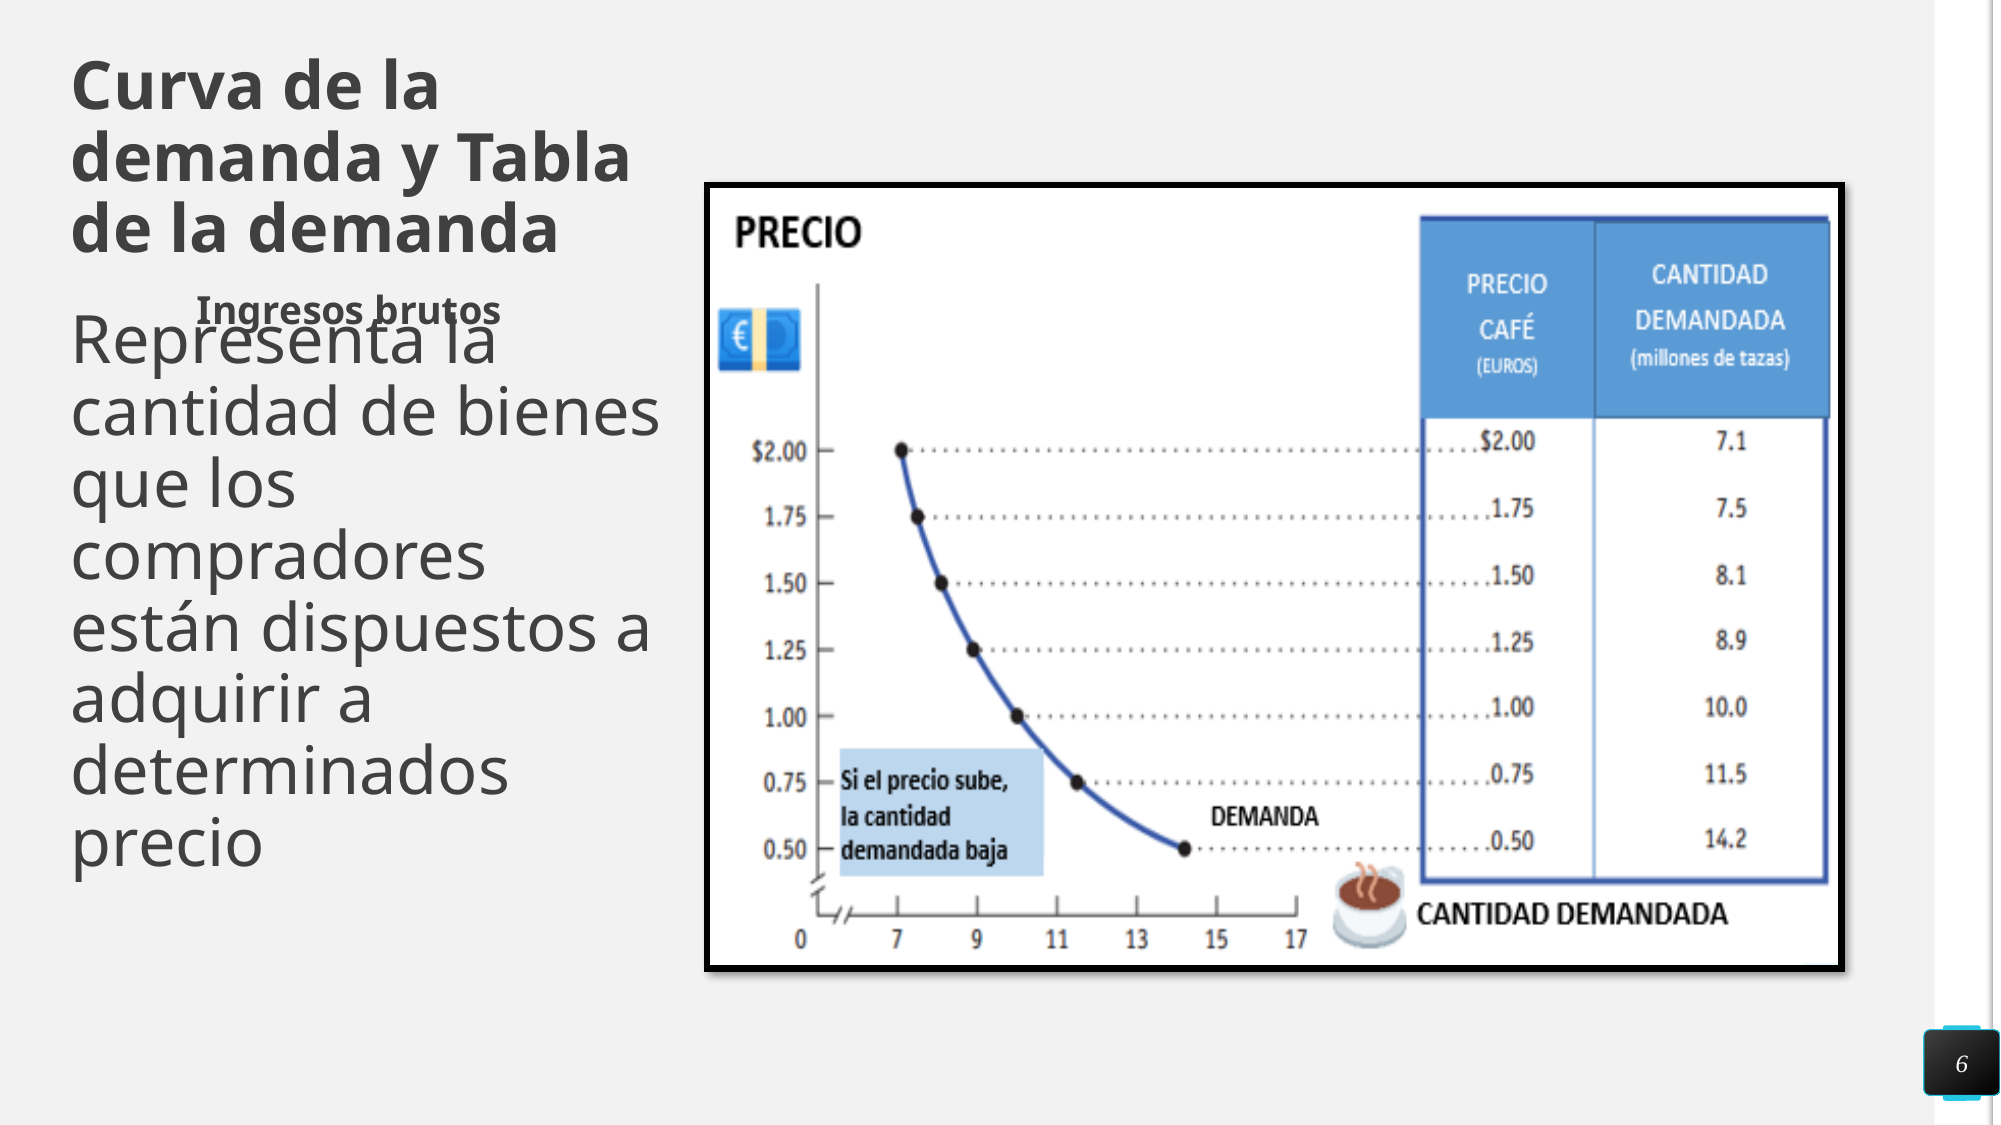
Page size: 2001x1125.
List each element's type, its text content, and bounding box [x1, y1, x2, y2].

chart [722, 966, 1279, 978]
slide_number 6 [1923, 1029, 2000, 1096]
chart [70, 247, 627, 978]
title Curva de la demanda y Tabla de la demanda [70, 70, 645, 249]
list Representa la cantidad de bienes que los compradores están dispuestos a adquirir a determinados precio [70, 305, 665, 1030]
picture [710, 187, 1839, 966]
